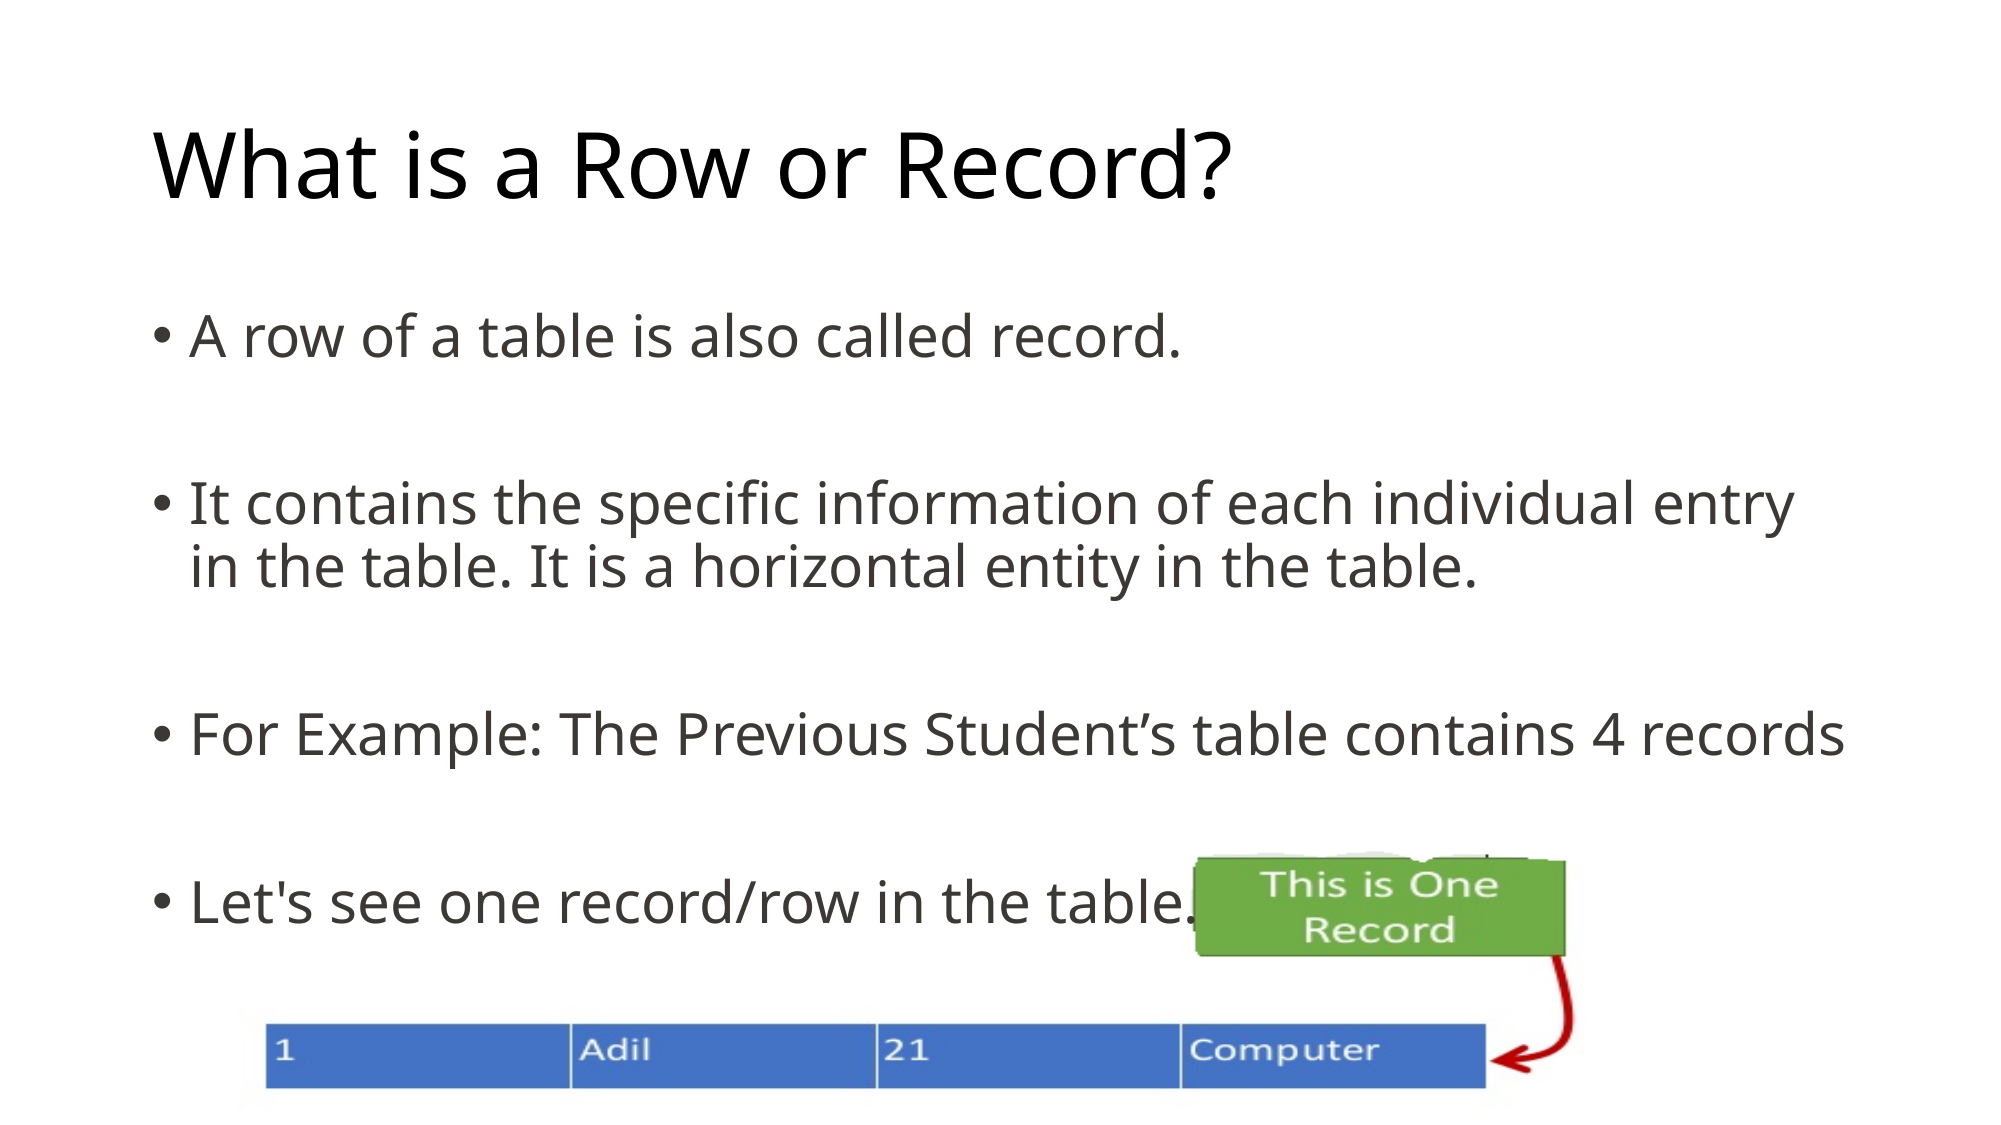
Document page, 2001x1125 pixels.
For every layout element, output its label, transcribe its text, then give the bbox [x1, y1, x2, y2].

picture [178, 850, 1624, 1120]
title What is a Row or Record? [137, 59, 1863, 278]
list A row of a table is also called record. It contains the specific information of each individual entry in the table. It is a horizontal entity in the table. For Example: The Previous Student’s table contains 4 records Let's see one record/row in the table. [137, 299, 1863, 1014]
